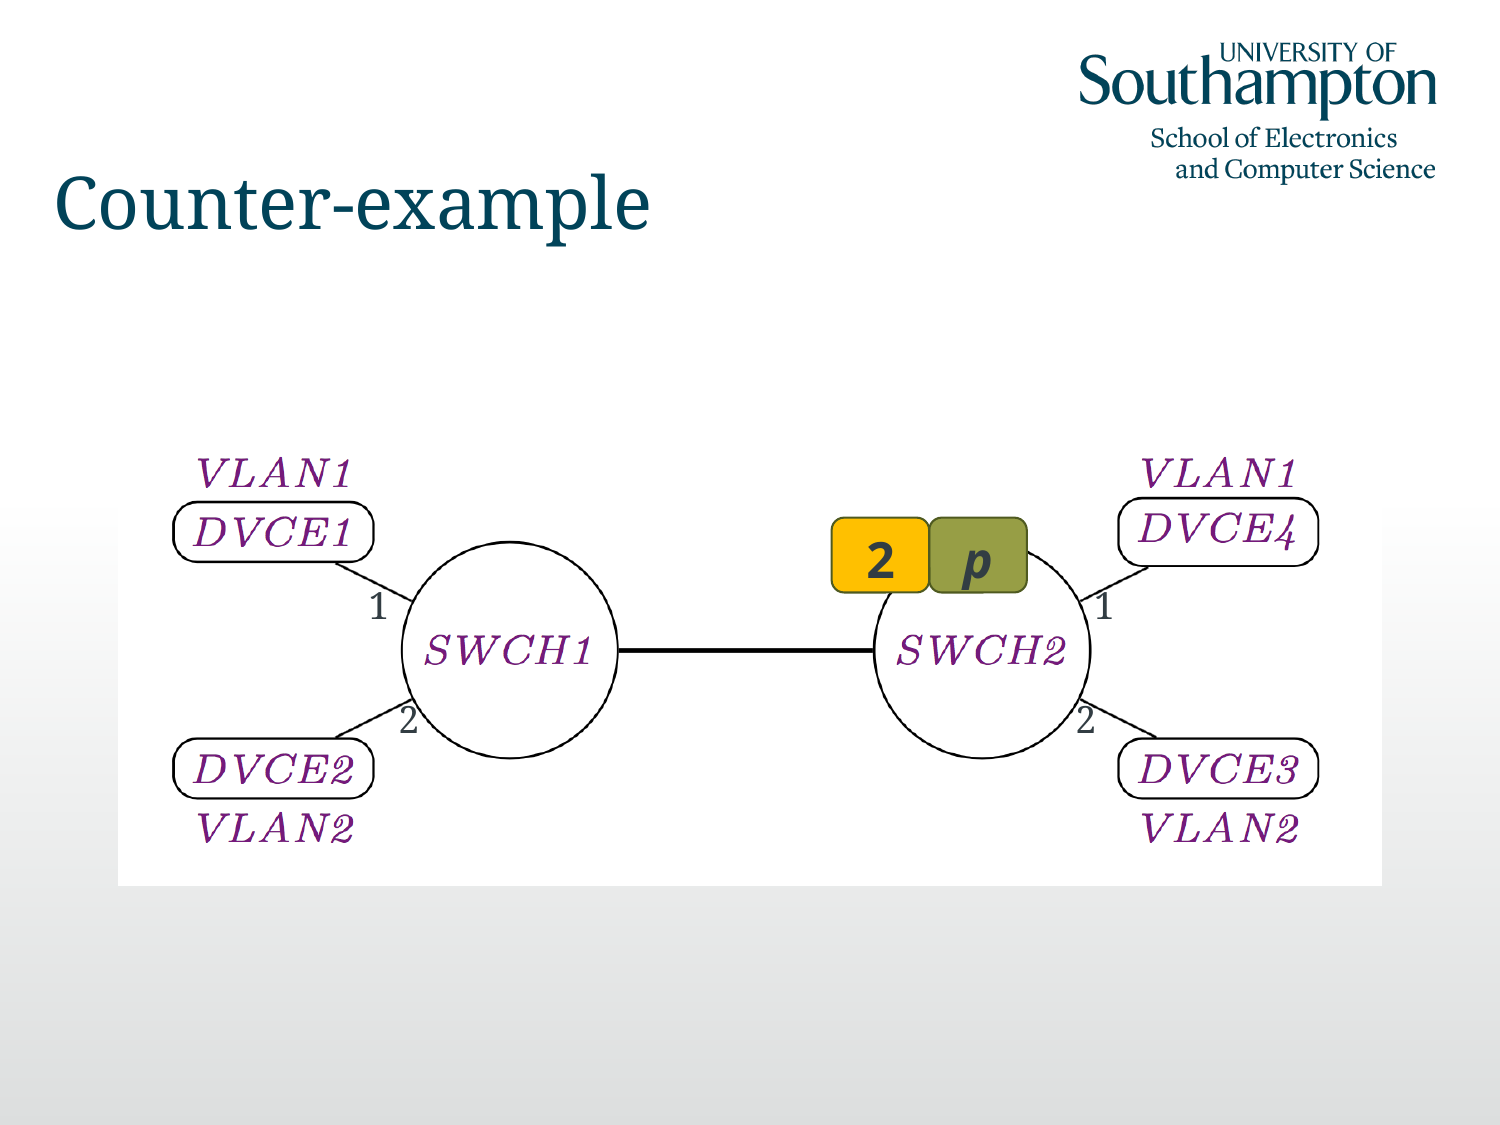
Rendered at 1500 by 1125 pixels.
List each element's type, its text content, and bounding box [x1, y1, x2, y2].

picture [118, 422, 1382, 886]
picture [1080, 71, 1102, 101]
title Counter-example [52, 148, 1448, 256]
picture [1080, 42, 1437, 148]
picture [1242, 42, 1251, 53]
